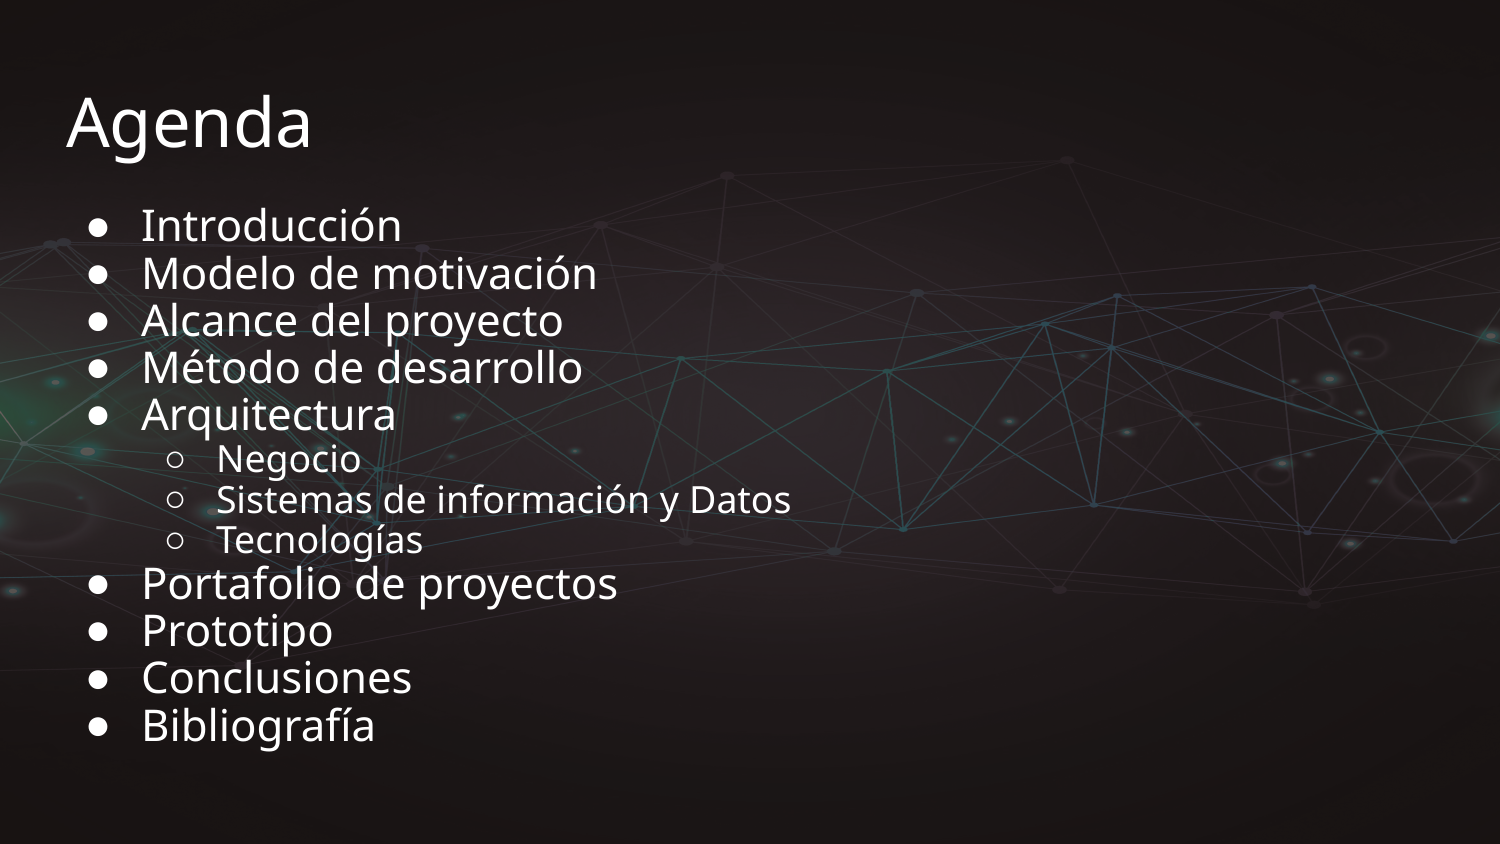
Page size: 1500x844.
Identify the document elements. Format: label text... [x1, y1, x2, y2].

list Introducción Modelo de motivación Alcance del proyecto Método de desarrollo Arquitectura Negocio Sistemas de información y Datos Tecnologías Portafolio de proyectos Prototipo Conclusiones Bibliografía [51, 189, 1449, 750]
picture [0, 0, 1500, 844]
title Agenda [51, 72, 1449, 167]
